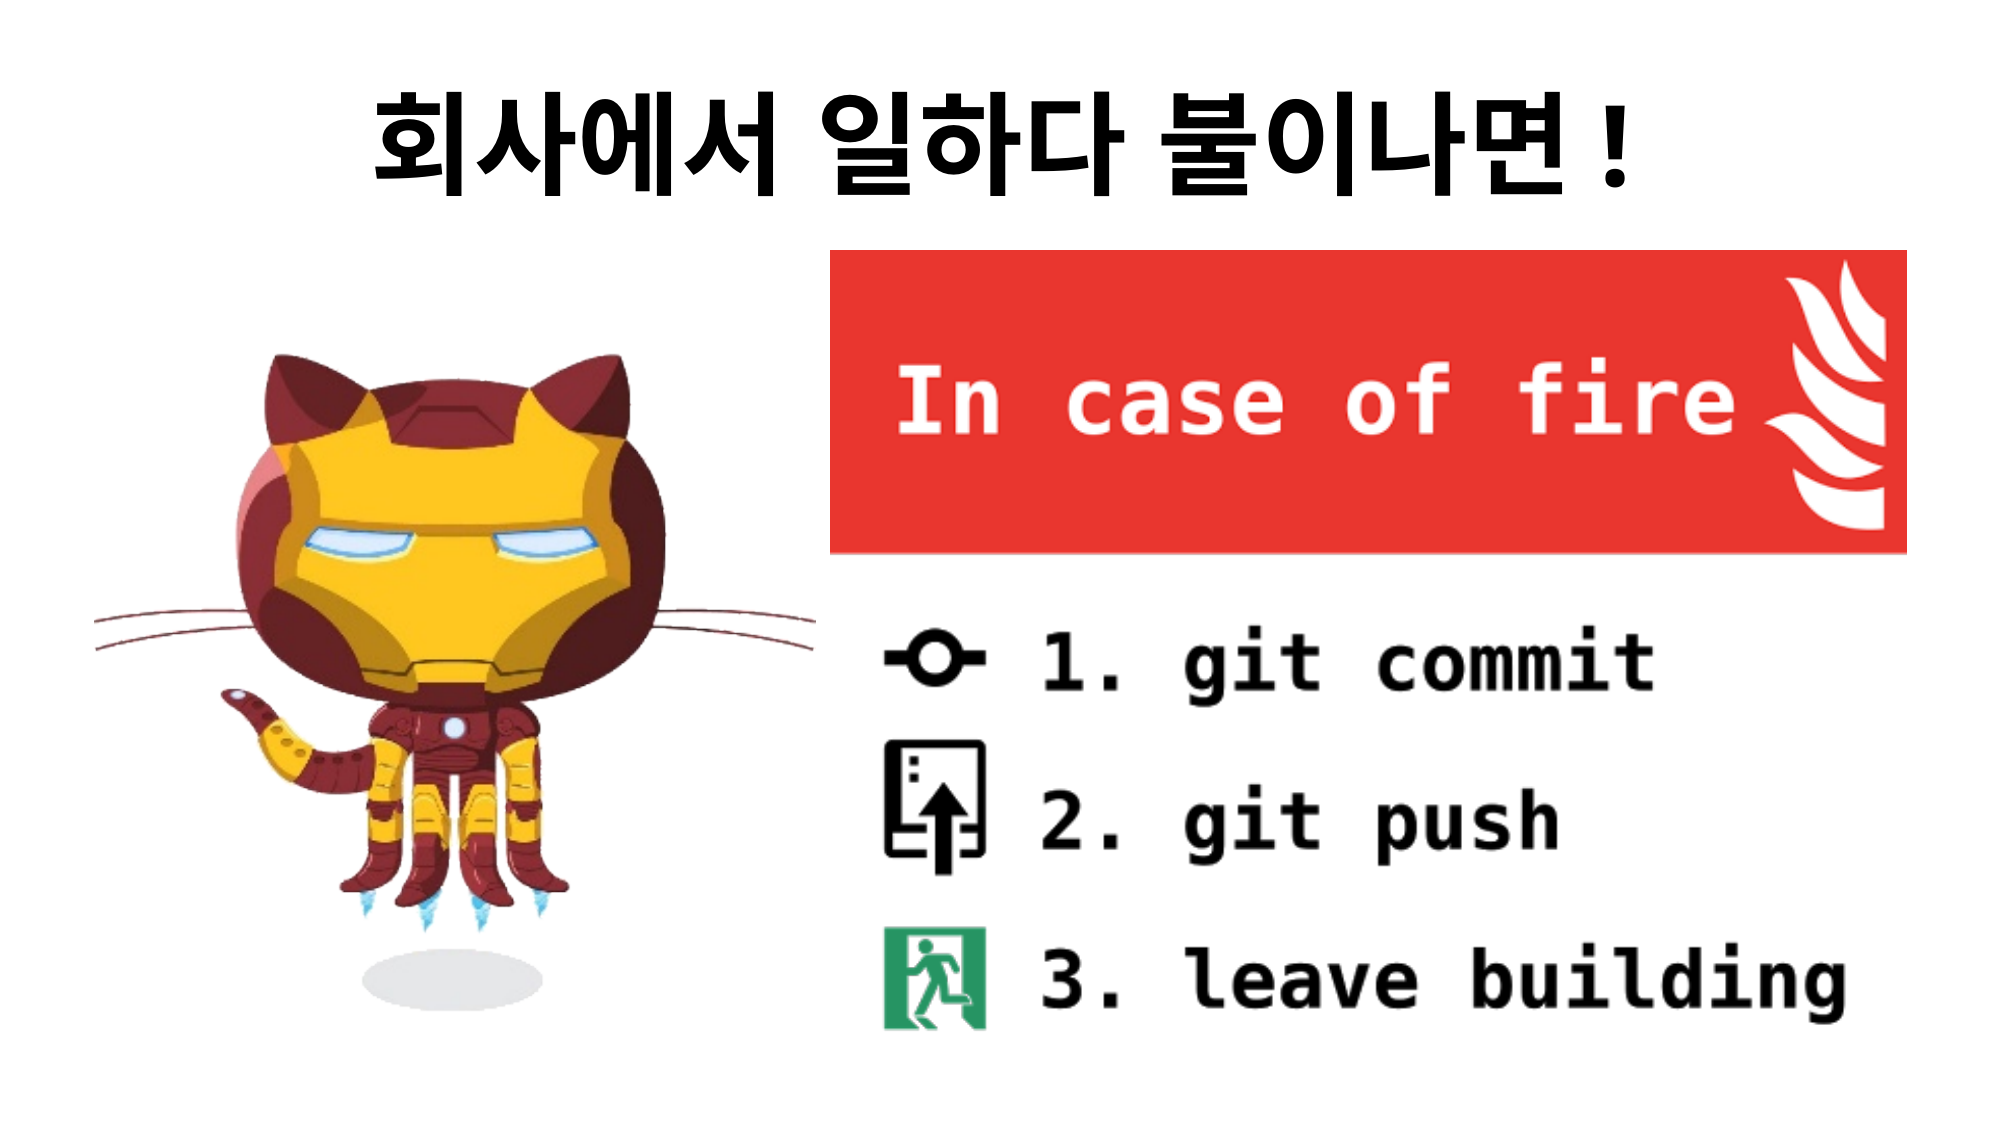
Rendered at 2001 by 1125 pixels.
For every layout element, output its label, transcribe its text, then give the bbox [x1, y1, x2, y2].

picture [830, 250, 1907, 1084]
picture [93, 323, 816, 1045]
text_box 회사에서 일하다 불이나면! [355, 66, 1647, 216]
